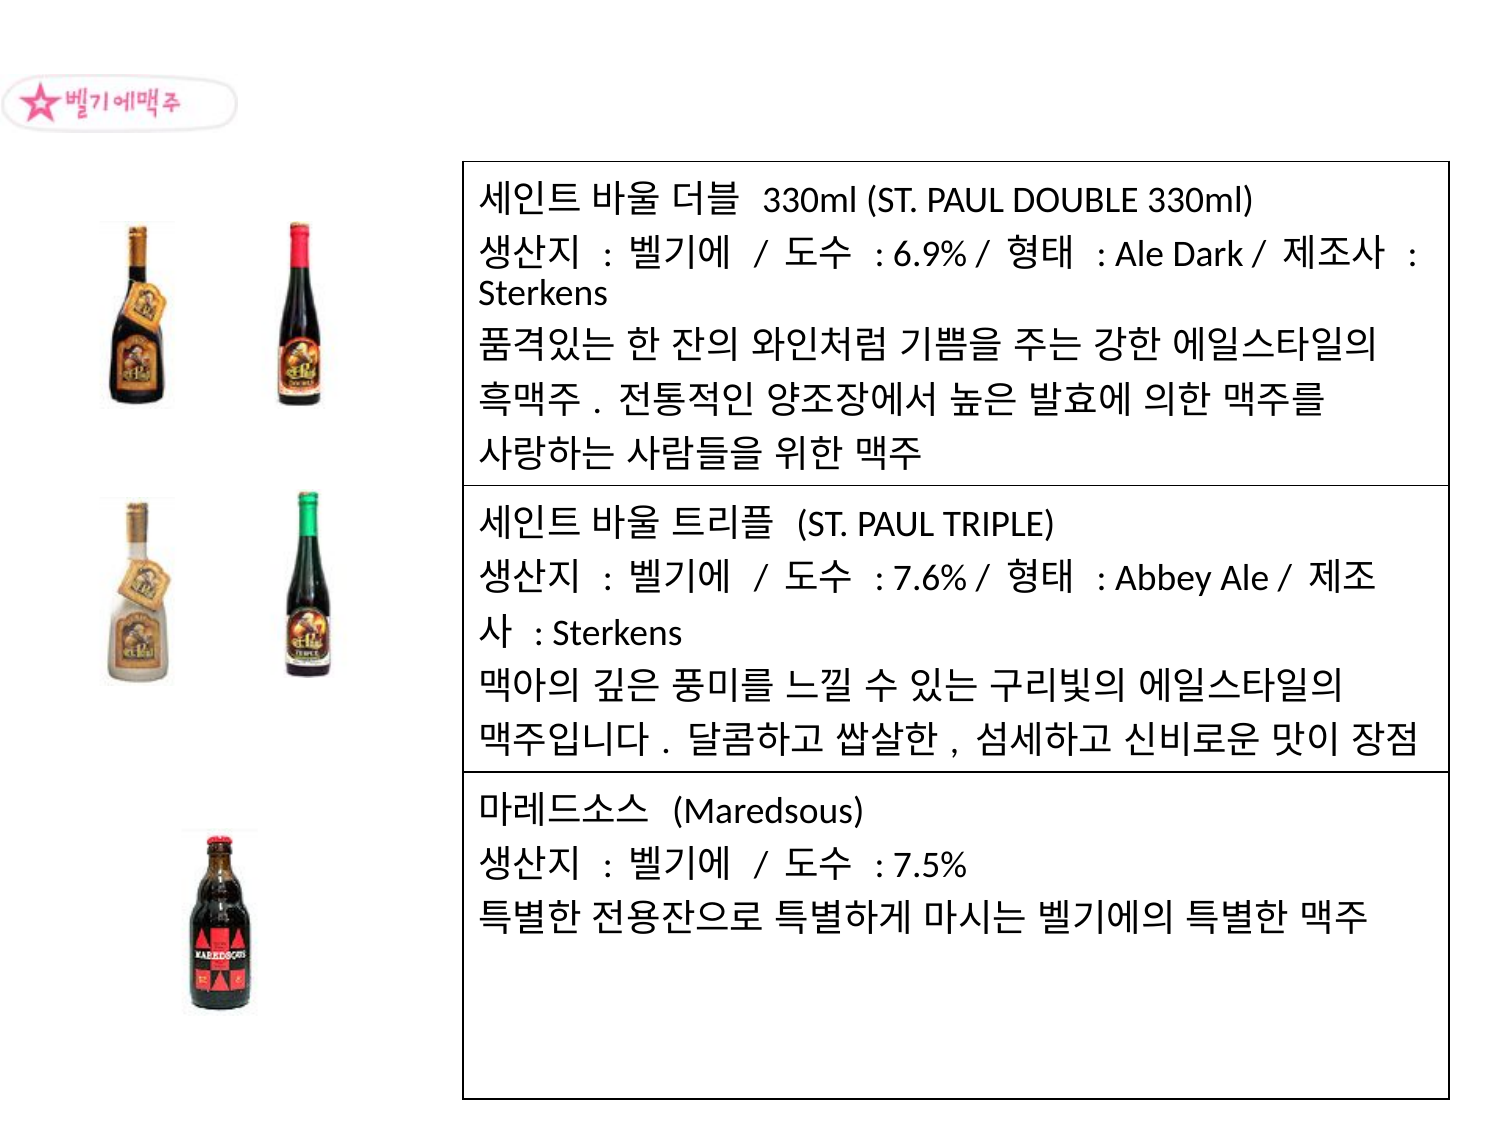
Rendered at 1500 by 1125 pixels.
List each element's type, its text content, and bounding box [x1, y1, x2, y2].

picture [74, 221, 200, 409]
picture [246, 489, 372, 678]
table_cell 마레드소스 (Maredsous) 생산지 : 벨기에 / 도수 : 7.5% 특별한 전용잔으로 특별하게 마시는 벨기에의 특별한 맥주 [464, 773, 1448, 1098]
table_cell 세인트 바울 트리플 (ST. PAUL TRIPLE) 생산지 : 벨기에 / 도수 : 7.6% / 형태 : Abbey Ale / 제조사 : Sterkens 맥아의 깊은 풍미를 느낄 수 있는 구리빛의 에일스타일의 맥주입니다. 달콤하고 쌉살한, 섬세하고 신비로운 맛이 장점 [464, 486, 1448, 771]
table_header 세인트 바울 더블 330ml (ST. PAUL DOUBLE 330ml) 생산지 : 벨기에 / 도수 : 6.9% / 형태 : Ale Dark / 제조사 : Sterkens 품격있는 한 잔의 와인처럼 기쁨을 주는 강한 에일스타일의 흑맥주. 전통적인 양조장에서 높은 발효에 의한 맥주를 사랑하는 사람들을 위한 맥주 [464, 162, 1448, 485]
picture [237, 221, 363, 409]
picture [157, 828, 283, 1017]
picture [0, 74, 238, 133]
picture [74, 497, 200, 686]
